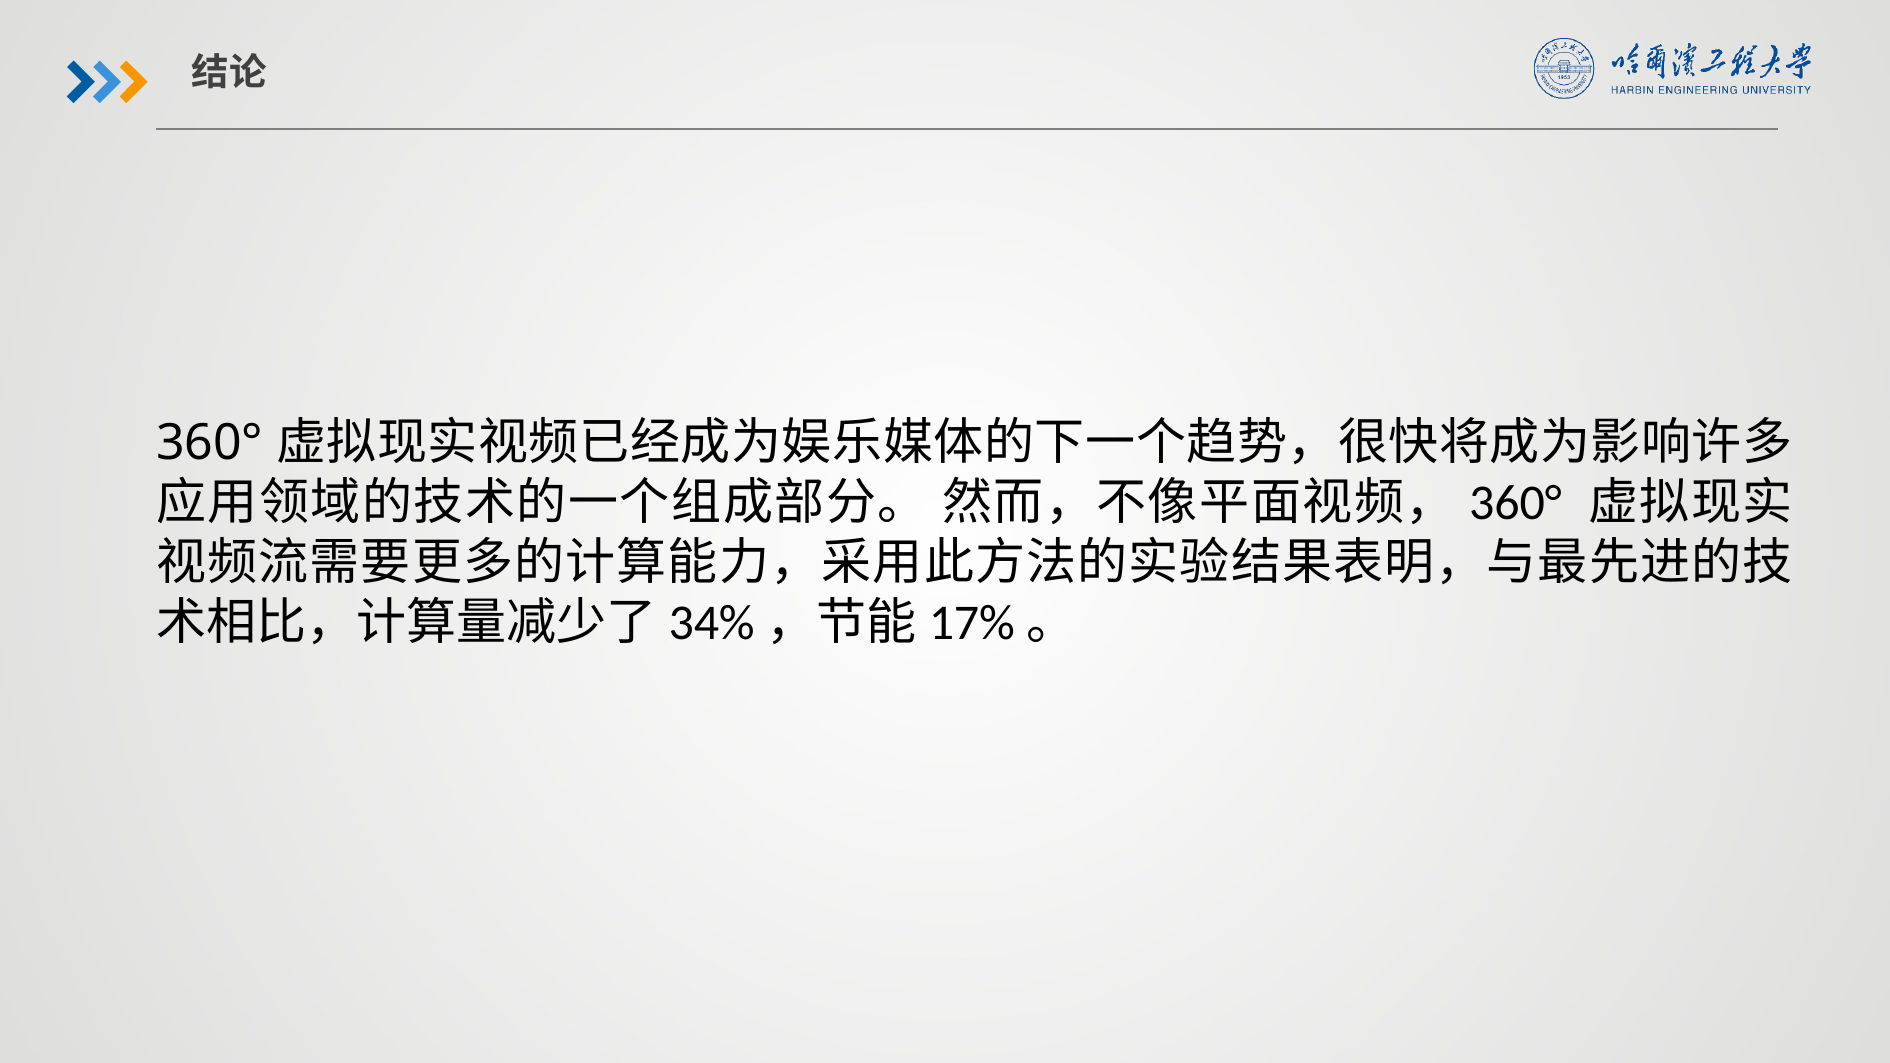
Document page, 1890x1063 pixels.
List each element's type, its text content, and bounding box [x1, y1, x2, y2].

text_box 结论 [191, 39, 1524, 102]
text_box 360°虚拟现实视频已经成为娱乐媒体的下一个趋势，很快将成为影响许多应用领域的技术的一个组成部分。 然而，不像平面视频，360° 虚拟现实视频流需要更多的计算能力，采用此方法的实验结果表明，与最先进的技术相比，计算量减少了34%，节能17%。 [141, 402, 1808, 658]
picture [0, 0, 1890, 1063]
